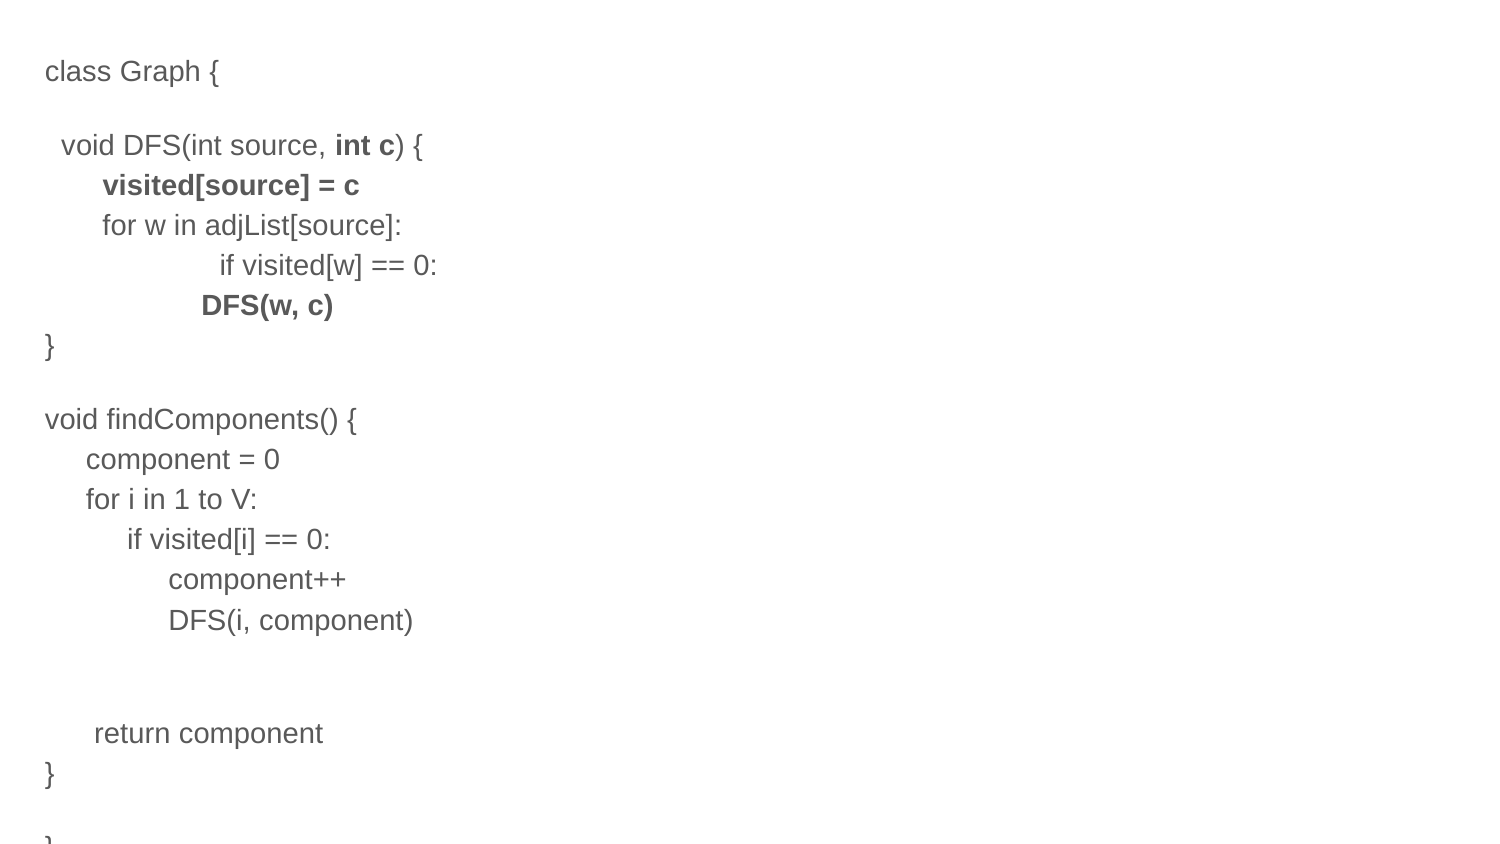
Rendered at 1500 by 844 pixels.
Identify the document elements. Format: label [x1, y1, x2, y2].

list [29, 32, 1428, 679]
